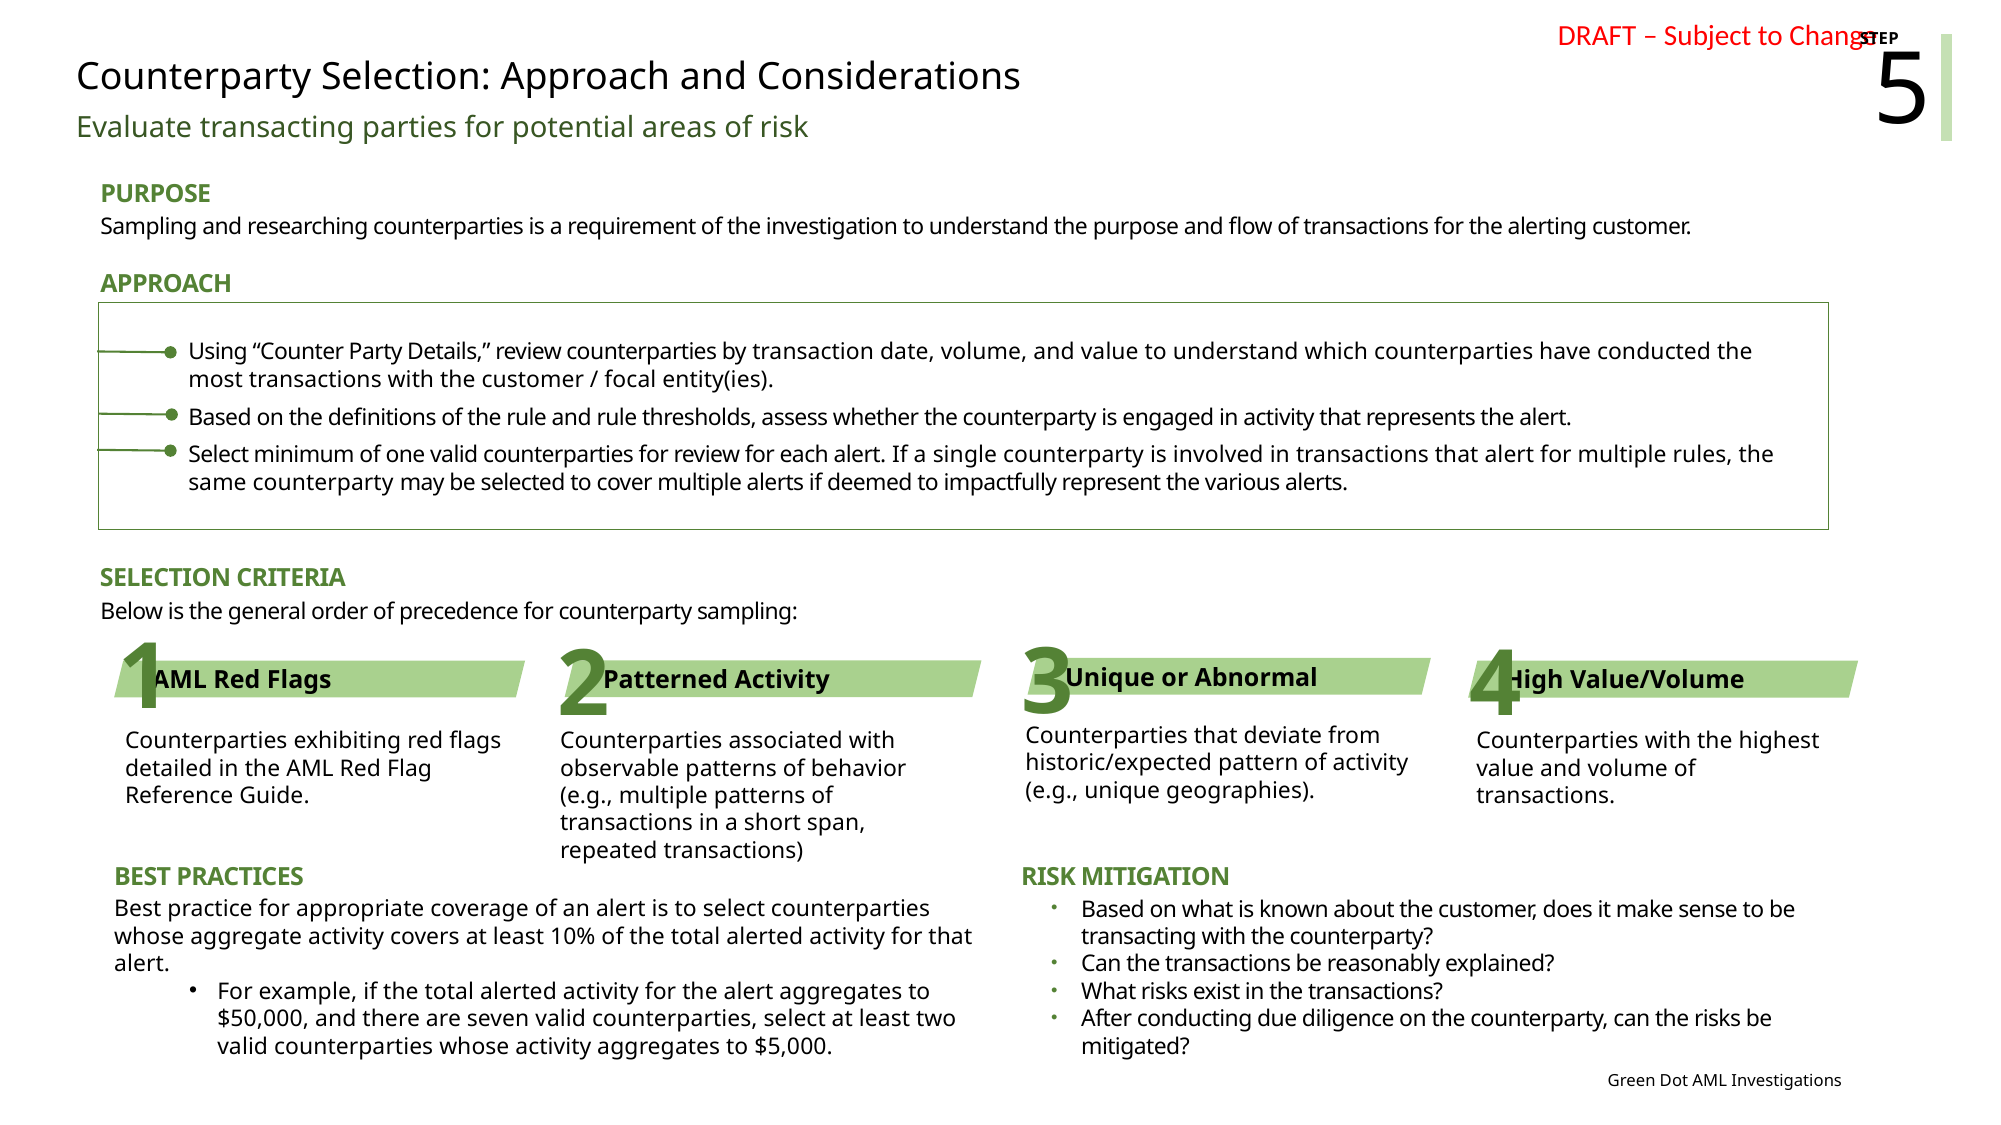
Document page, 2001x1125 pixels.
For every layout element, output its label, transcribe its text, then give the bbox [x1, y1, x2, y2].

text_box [1449, 647, 1859, 789]
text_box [999, 647, 1431, 830]
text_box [97, 639, 529, 817]
text_box STEP [1845, 20, 1919, 55]
title Counterparty Selection: Approach and Considerations [76, 56, 1825, 112]
text_box 5 [1858, 16, 1946, 151]
text_box Using “Counter Party Details,” review counterparties by transaction date, volume, and value to understand which counterparties have conducted the most transactions with the customer / focal entity(ies). Based on the definitions of the rule and rule thresholds, assess whether the counterparty is engaged in activity that represents the alert. Select minimum of one valid counterparties for review for each alert. If a single counterparty is involved in transactions that alert for multiple rules, the same counterparty may be selected to cover multiple alerts if deemed to impactfully represent the various alerts. [98, 302, 1829, 530]
text_box RISK MITIGATION [1006, 852, 1901, 904]
text_box Best practice for appropriate coverage of an alert is to select counterparties whose aggregate activity covers at least 10% of the total alerted activity for that alert. For example, if the total alerted activity for the alert aggregates to $50,000, and there are seven valid counterparties, select at least two valid counterparties whose activity aggregates to $5,000. [99, 886, 994, 1067]
text_box Sampling and researching counterparties is a requirement of the investigation to understand the purpose and flow of transactions for the alerting customer. [85, 204, 1901, 254]
text_box Below is the general order of precedence for counterparty sampling: [85, 588, 1825, 633]
list Evaluate transacting parties for potential areas of risk [76, 112, 1825, 159]
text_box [536, 647, 982, 873]
text_box PURPOSE [85, 170, 1825, 204]
text_box Based on what is known about the customer, does it make sense to be transacting with the counterparty? Can the transactions be reasonably explained? What risks exist in the transactions? After conducting due diligence on the counterparty, can the risks be mitigated? [1006, 904, 1901, 1034]
text_box SELECTION CRITERIA [85, 553, 1838, 604]
text_box BEST PRACTICES [99, 852, 994, 886]
text_box APPROACH [85, 259, 1844, 307]
